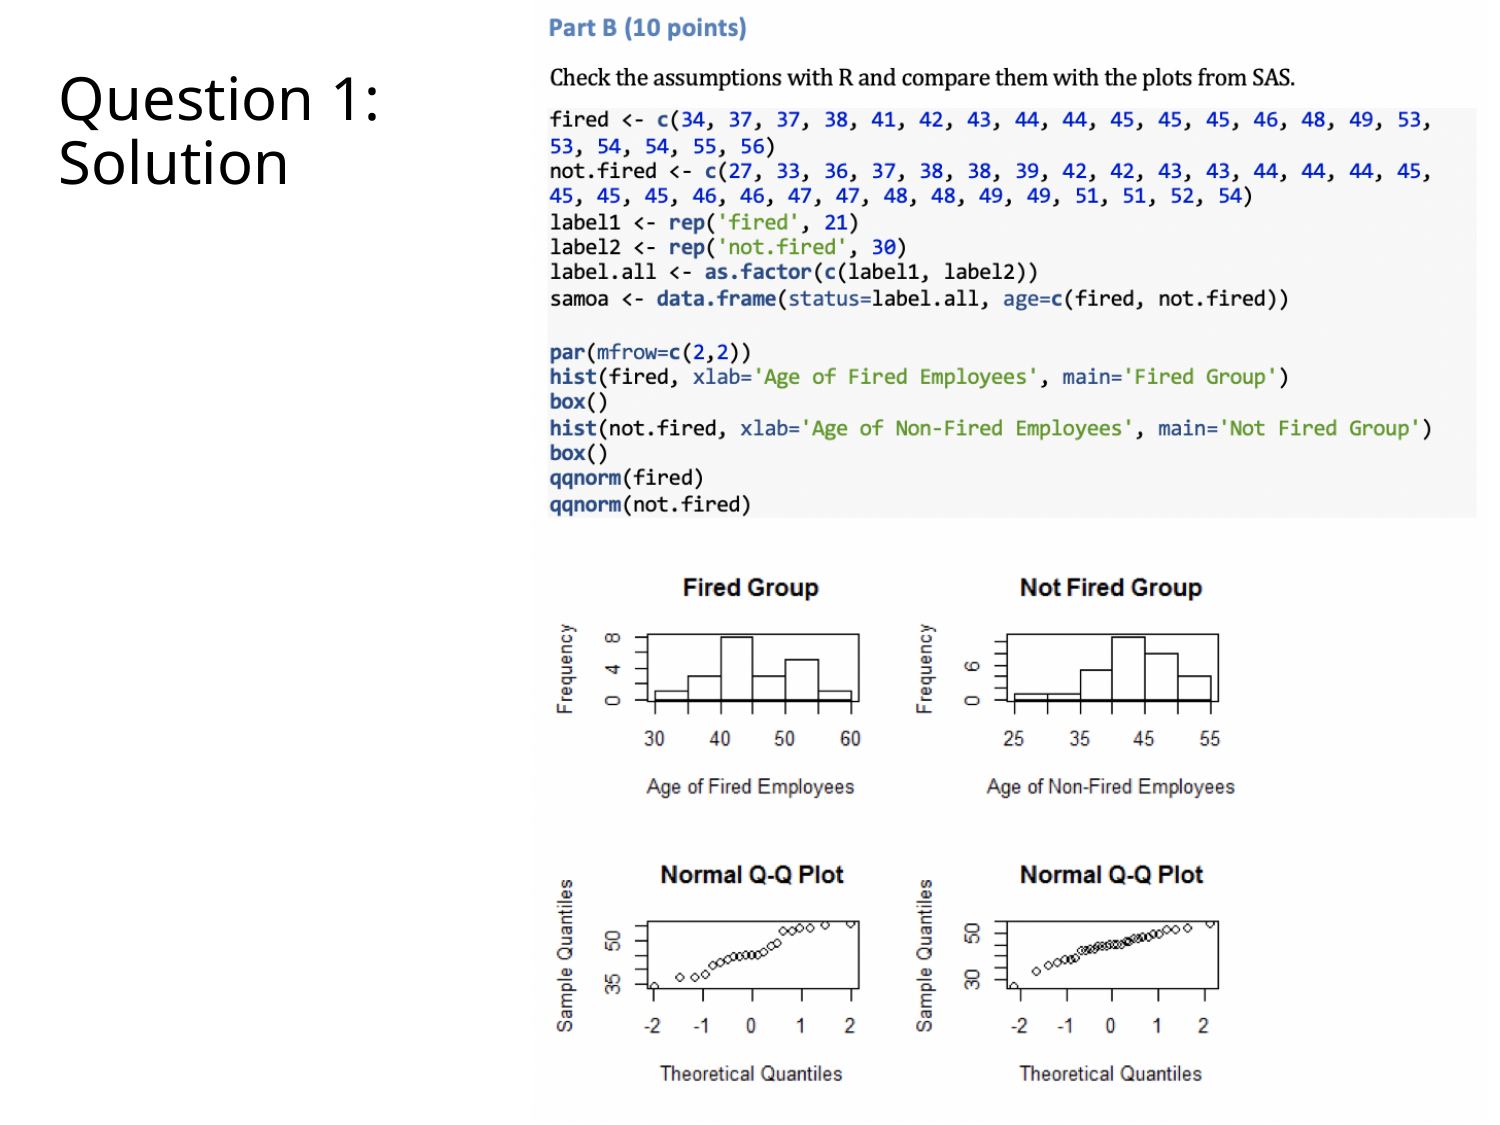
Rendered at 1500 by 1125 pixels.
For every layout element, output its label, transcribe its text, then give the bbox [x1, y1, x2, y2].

title Question 1: Solution [44, 59, 516, 278]
picture [531, 0, 1489, 1125]
